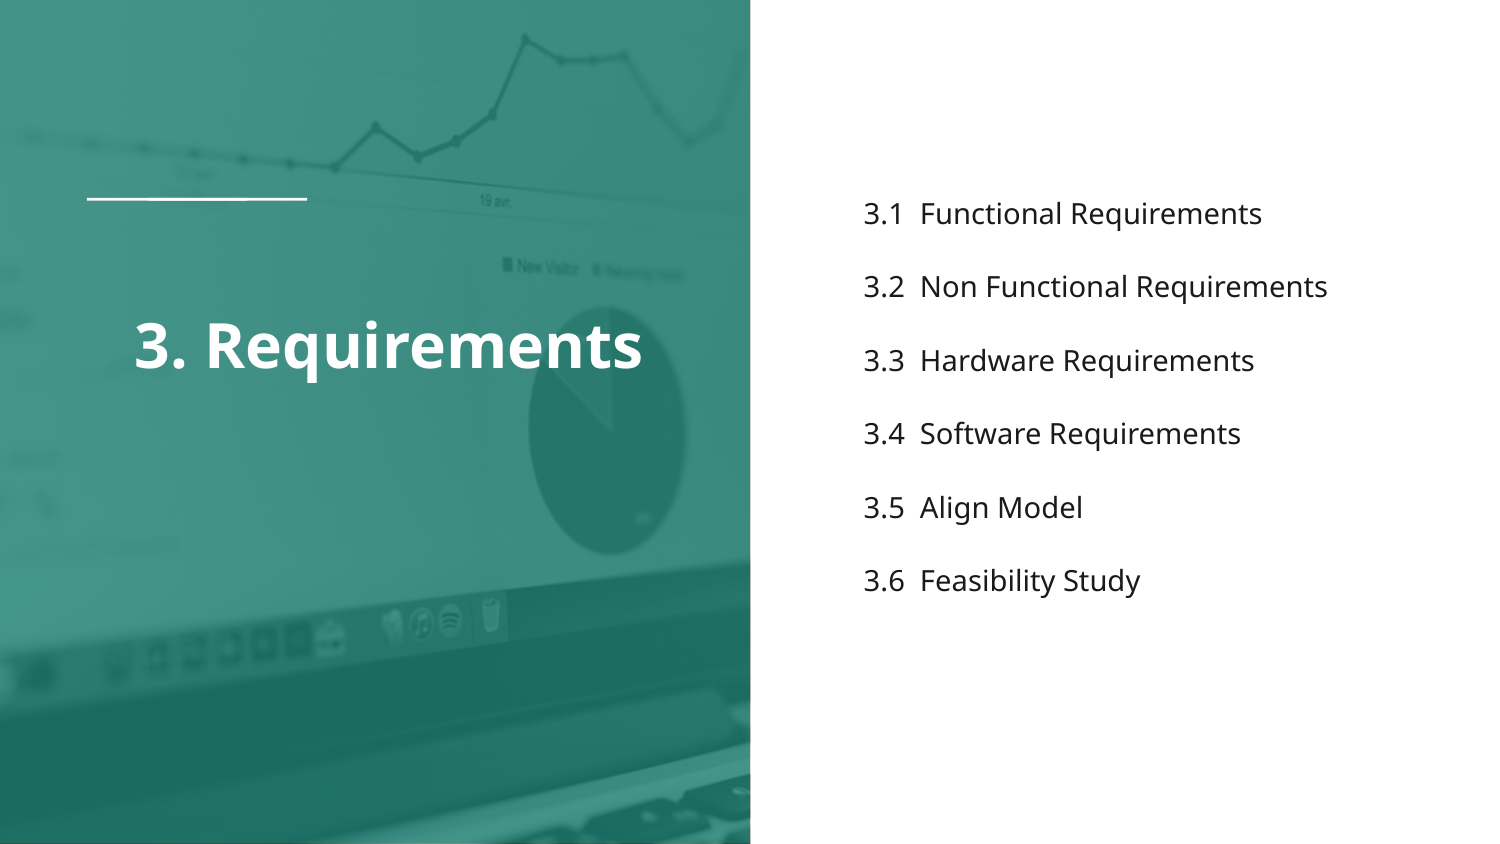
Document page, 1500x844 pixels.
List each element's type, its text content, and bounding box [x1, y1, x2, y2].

list 3.1 Functional Requirements 3.2 Non Functional Requirements 3.3 Hardware Requirements 3.4 Software Requirements 3.5 Align Model 3.6 Feasibility Study [848, 175, 1403, 719]
title 3. Requirements [119, 216, 662, 494]
